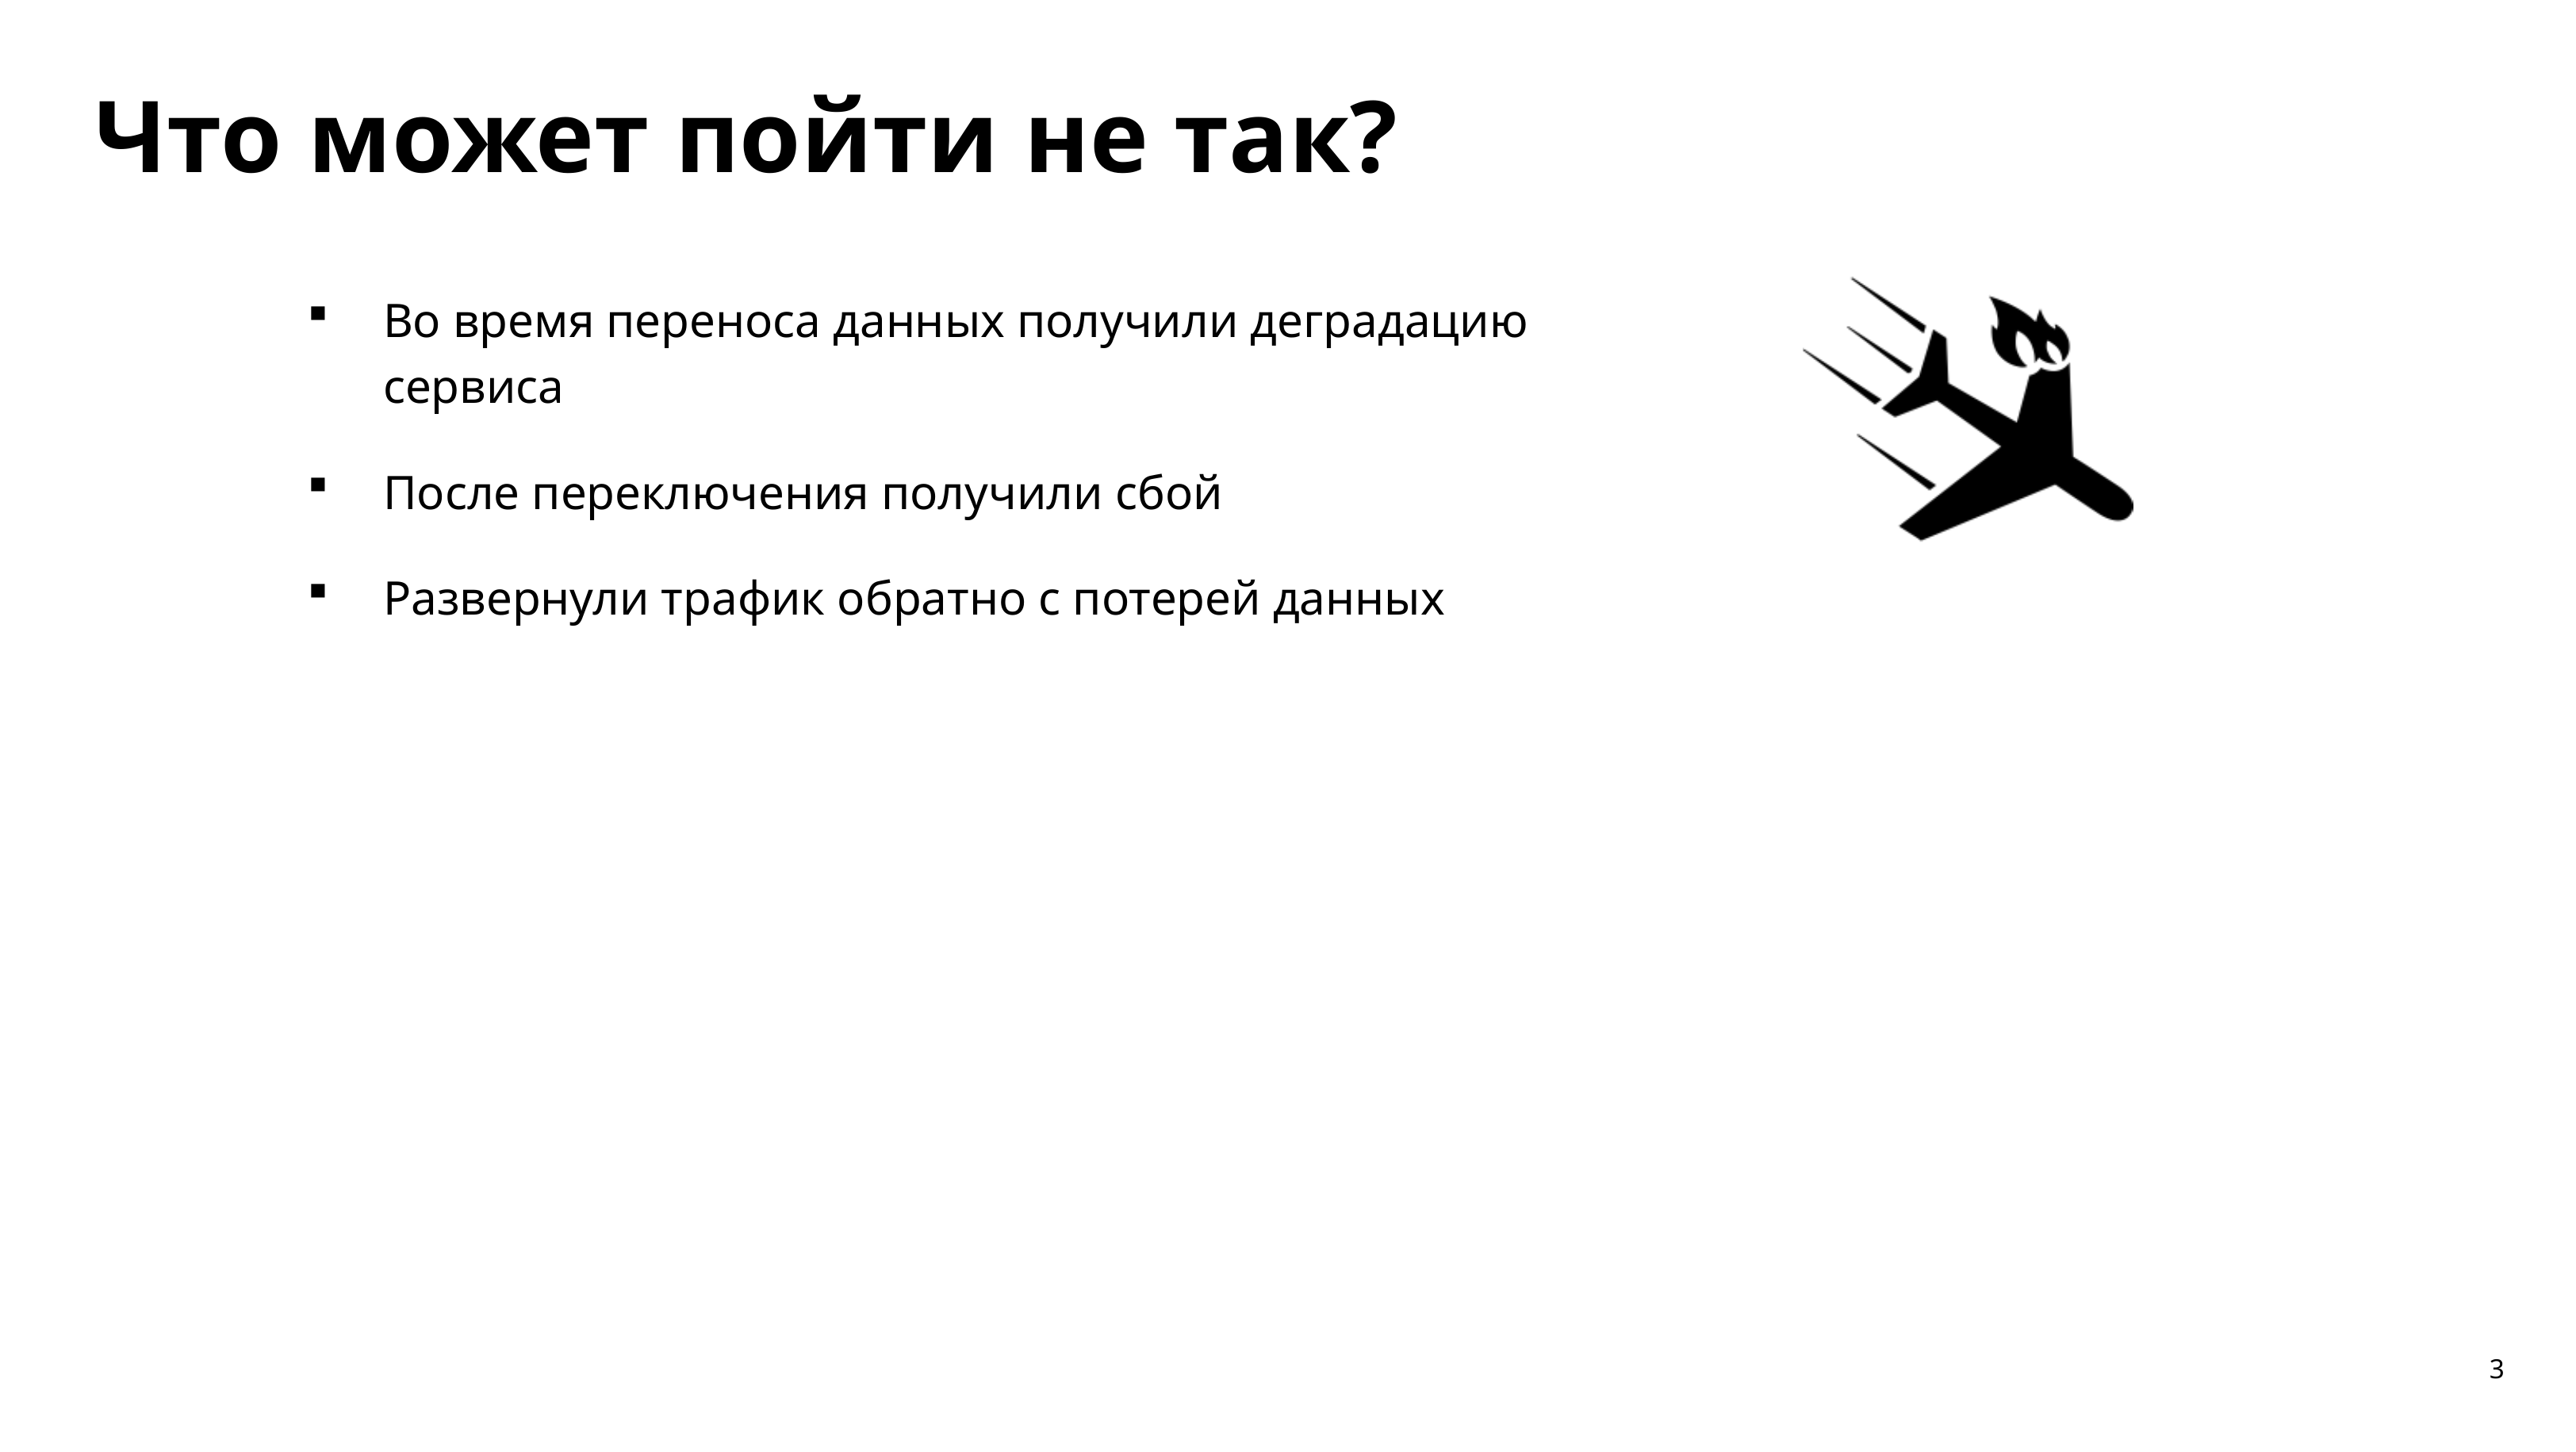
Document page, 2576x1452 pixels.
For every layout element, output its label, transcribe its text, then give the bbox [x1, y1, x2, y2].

slide_number 3 [2377, 1342, 2517, 1398]
text_box Во время переноса данных получили деградацию сервиса После переключения получили сбой Развернули трафик обратно с потерей данных [307, 280, 1540, 625]
text_box Что может пойти не так? [93, 73, 2141, 193]
picture [1802, 243, 2133, 575]
